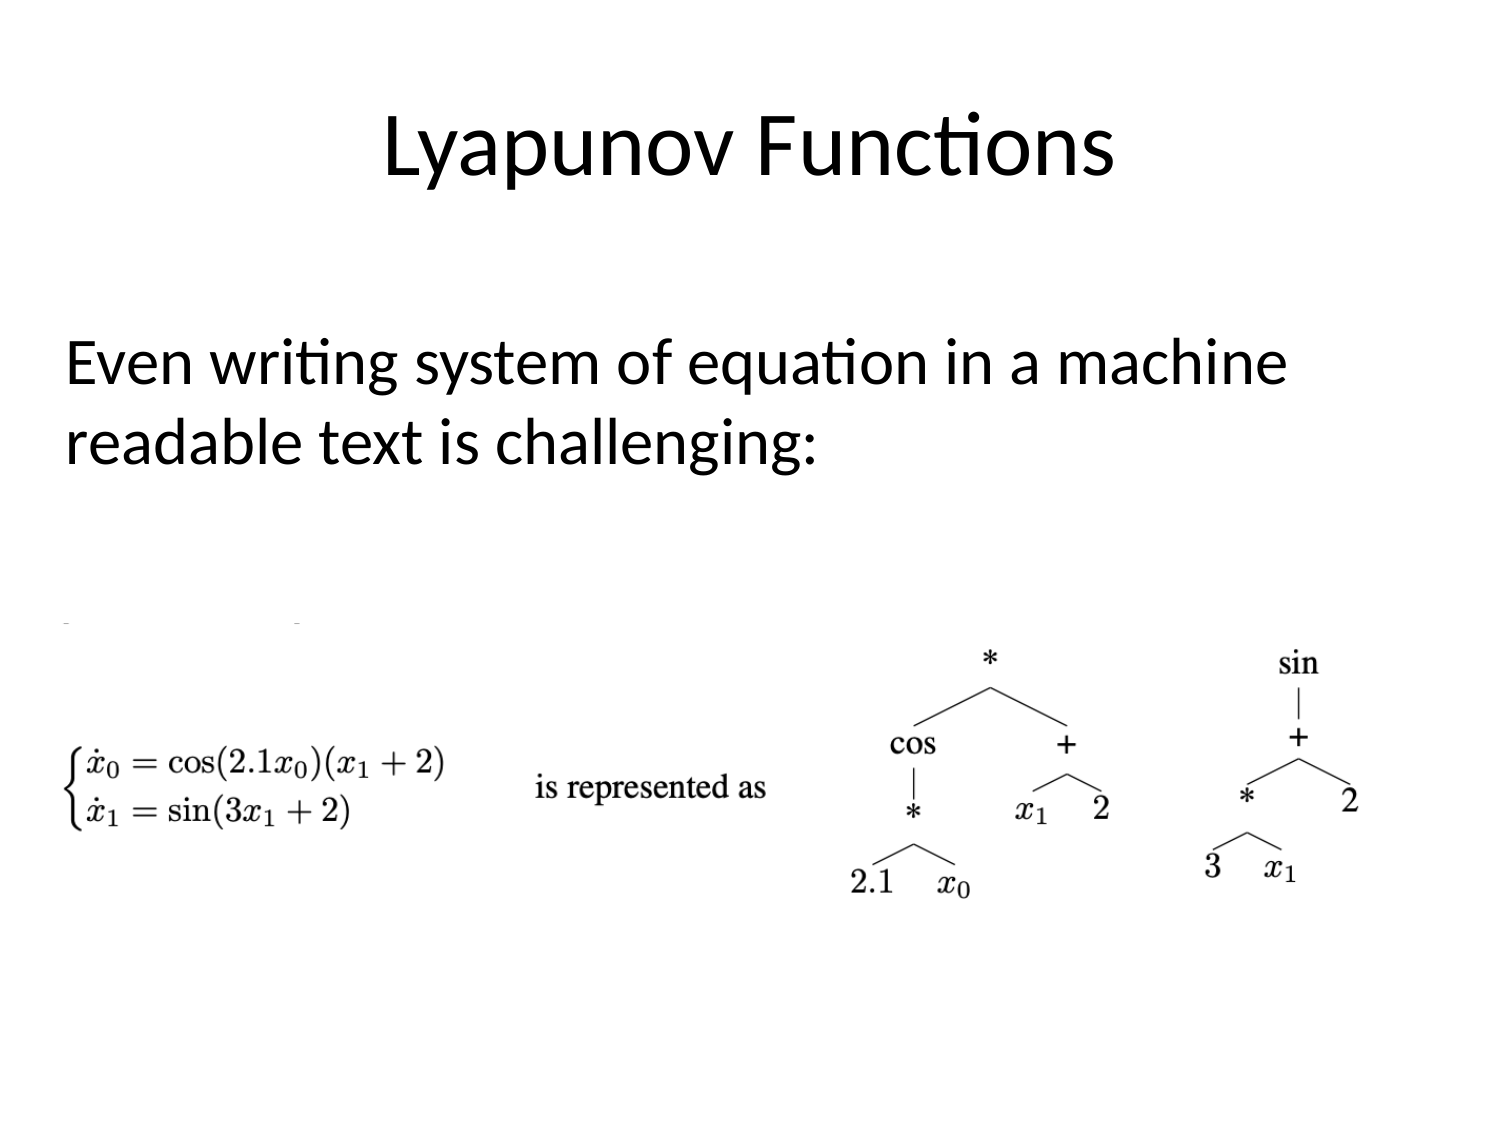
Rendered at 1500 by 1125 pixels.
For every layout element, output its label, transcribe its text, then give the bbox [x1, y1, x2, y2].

title Lyapunov Functions [75, 45, 1425, 233]
text_box Even writing system of equation in a machine readable text is challenging: [50, 303, 1450, 503]
picture [46, 622, 1454, 920]
